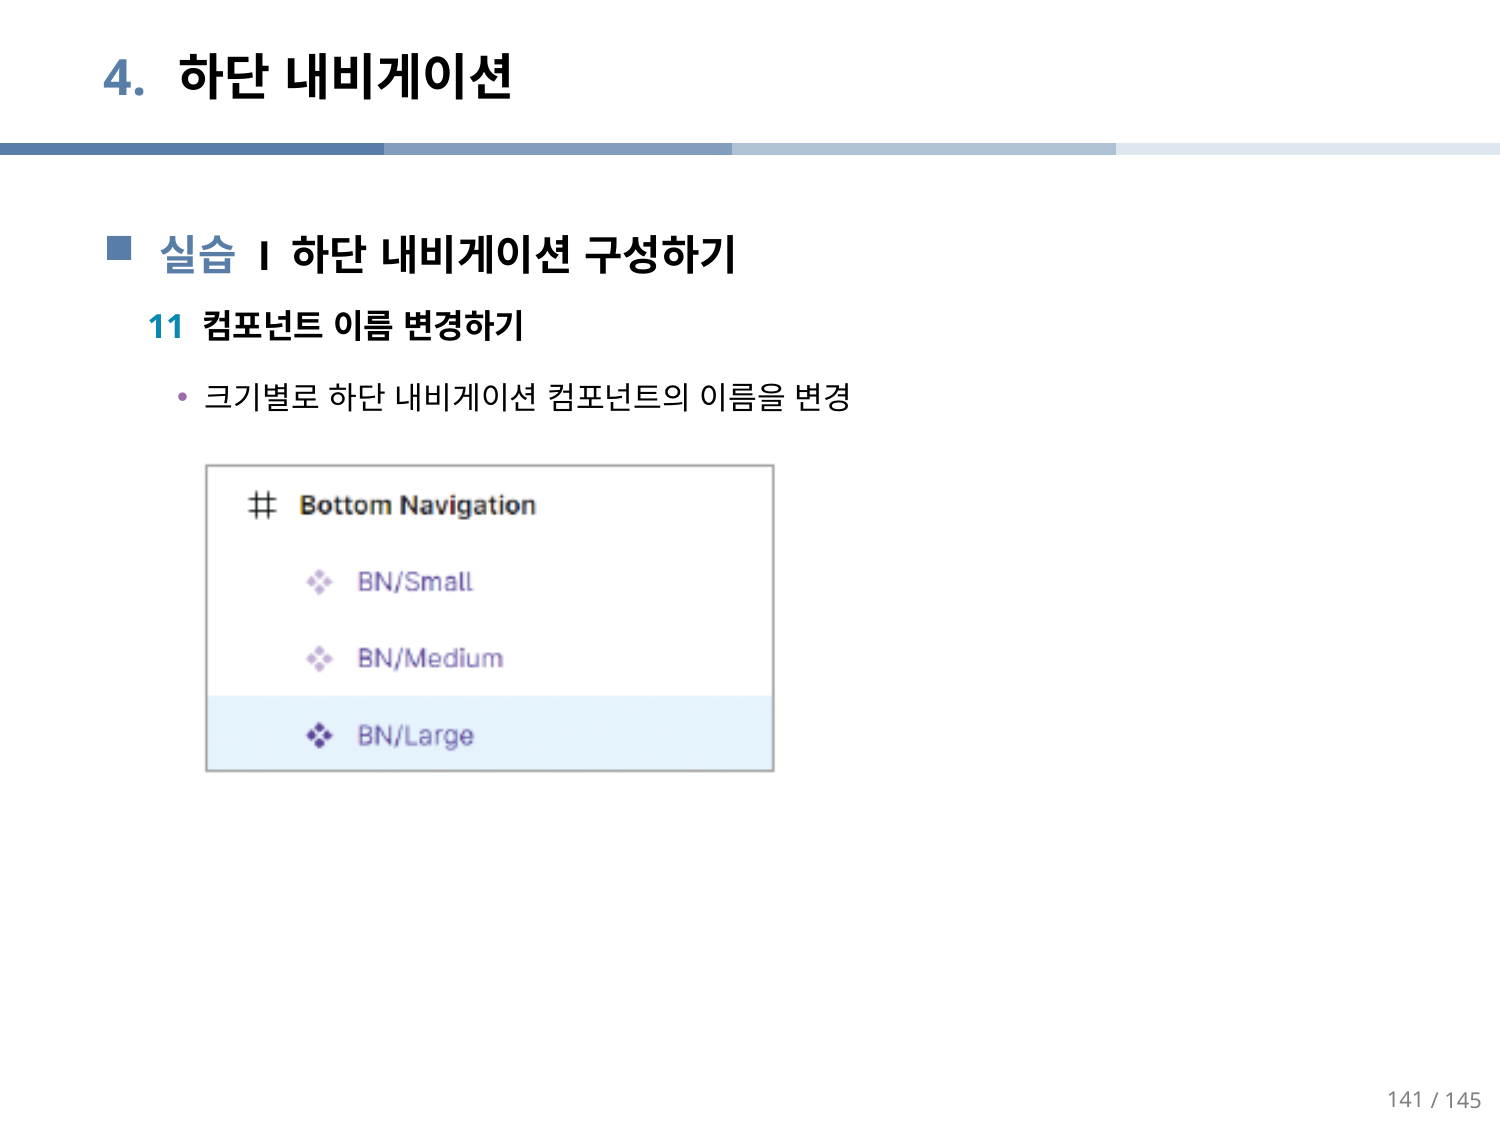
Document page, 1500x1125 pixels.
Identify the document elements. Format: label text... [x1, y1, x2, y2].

text_box 실습 I 하단 내비게이션 구성하기 11 컴포넌트 이름 변경하기 크기별로 하단 내비게이션 컴포넌트의 이름을 변경 [88, 196, 1436, 1083]
picture [194, 446, 799, 799]
title 하단 내비게이션 [88, 30, 1211, 121]
